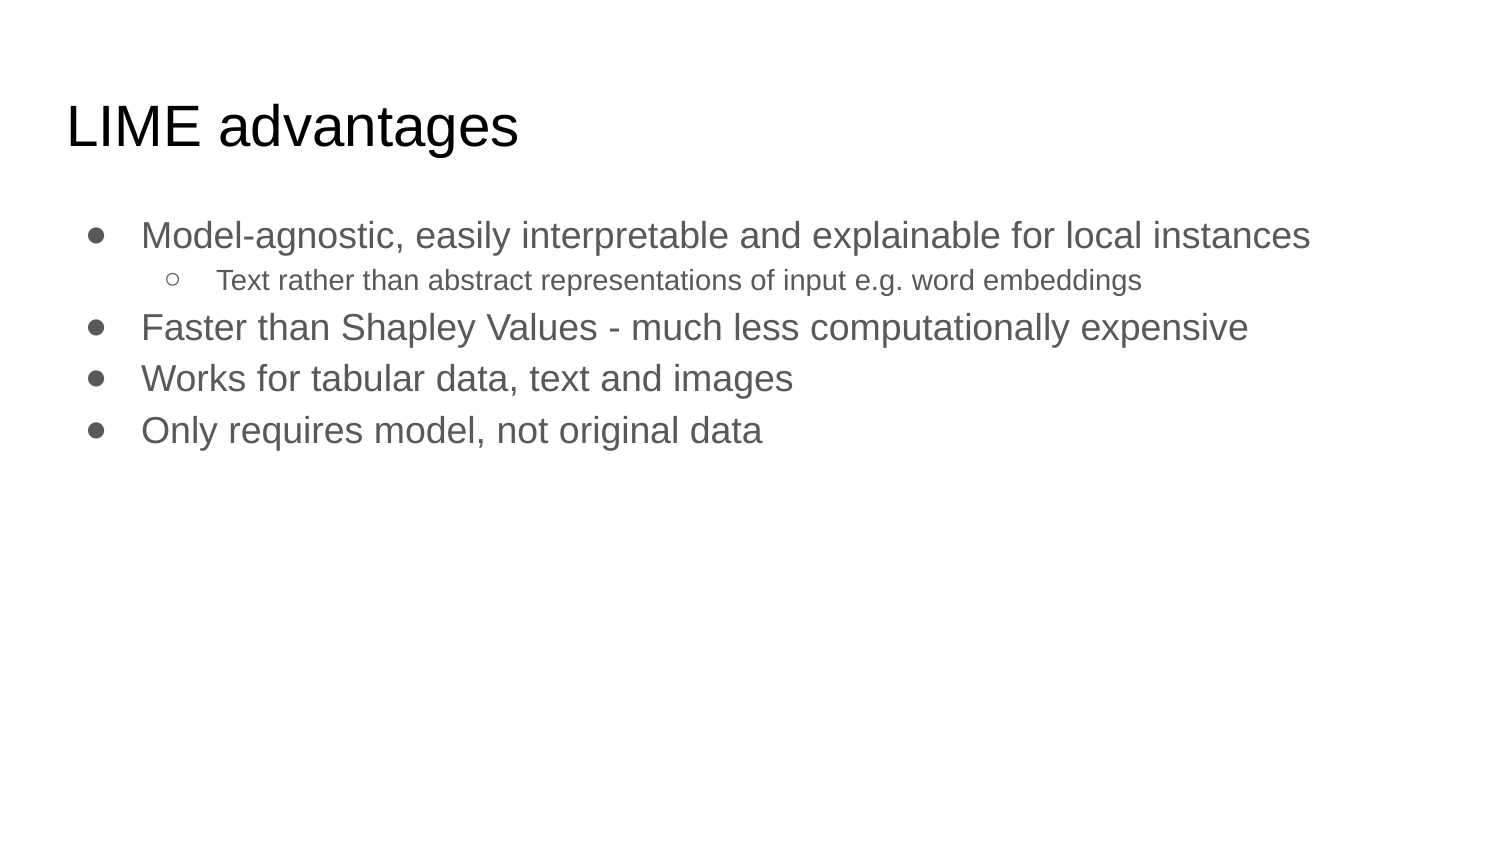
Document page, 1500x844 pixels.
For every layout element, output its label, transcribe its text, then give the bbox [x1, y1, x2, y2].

title LIME advantages [51, 72, 1449, 167]
list Model-agnostic, easily interpretable and explainable for local instances Text rather than abstract representations of input e.g. word embeddings Faster than Shapley Values - much less computationally expensive Works for tabular data, text and images Only requires model, not original data [51, 189, 1449, 750]
